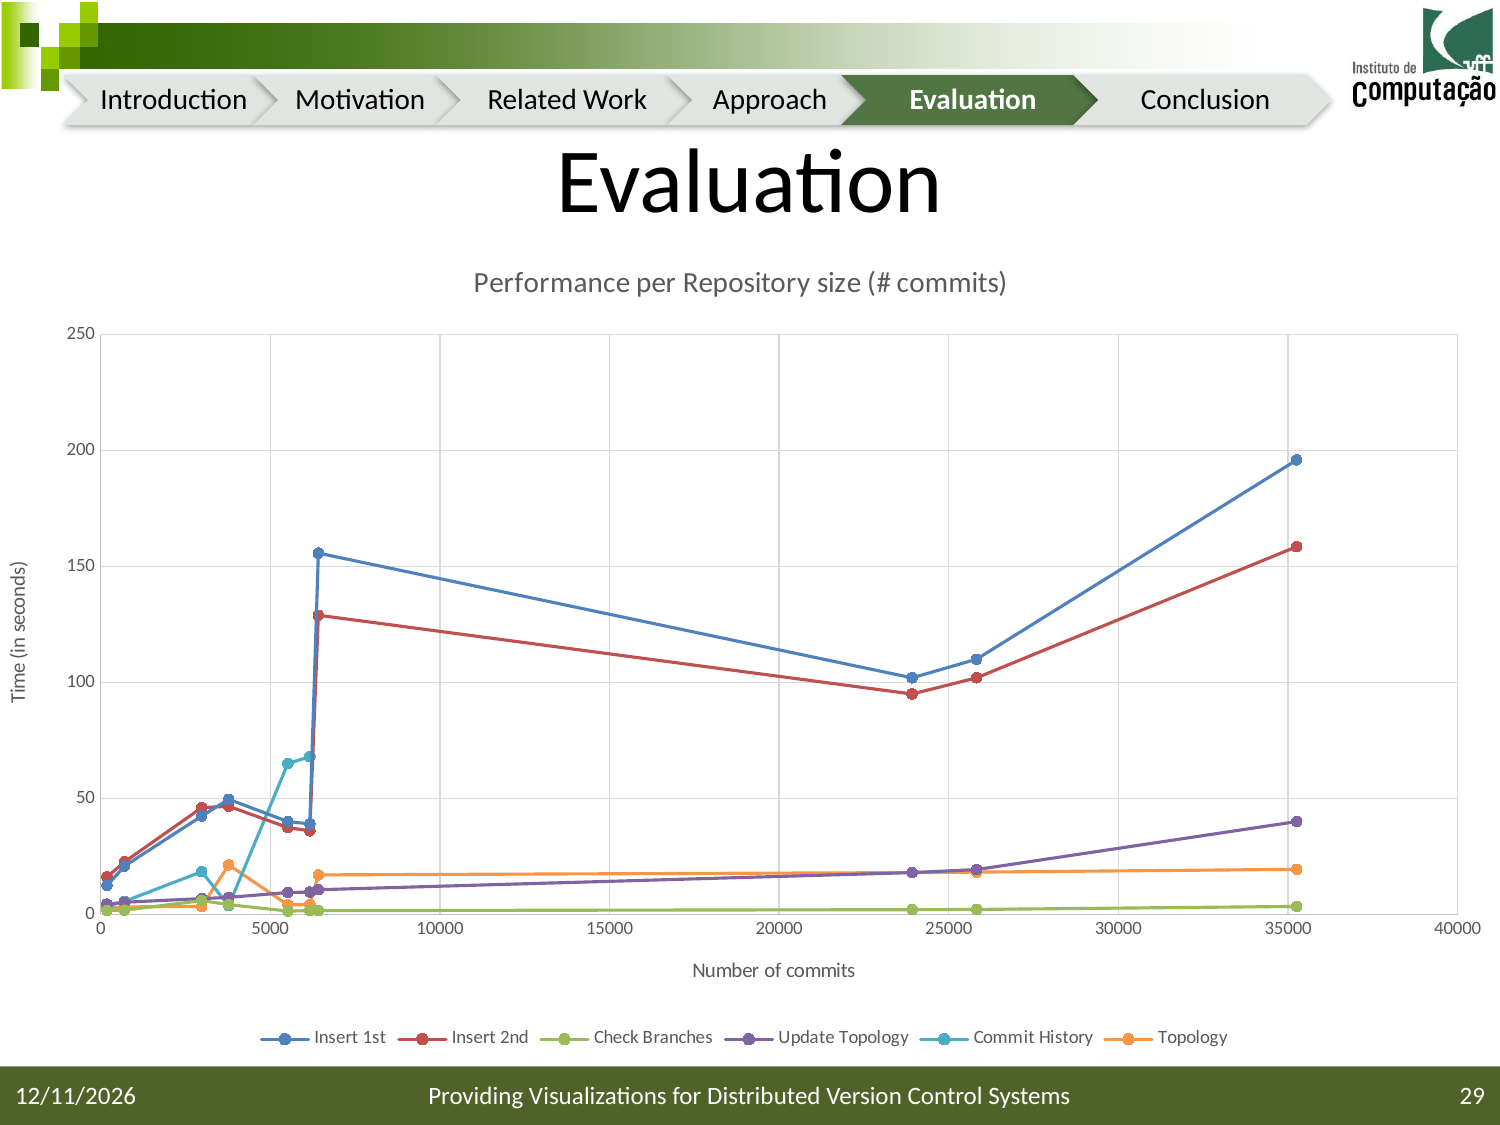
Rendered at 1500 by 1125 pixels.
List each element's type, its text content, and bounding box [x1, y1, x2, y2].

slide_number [0, 1065, 350, 1125]
footer Providing Visualizations for Distributed Version Control Systems [362, 1065, 1138, 1125]
title Evaluation [23, 82, 1477, 235]
slide_number 29 [1149, 1065, 1500, 1125]
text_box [62, 74, 1333, 126]
chart [0, 237, 1500, 1055]
